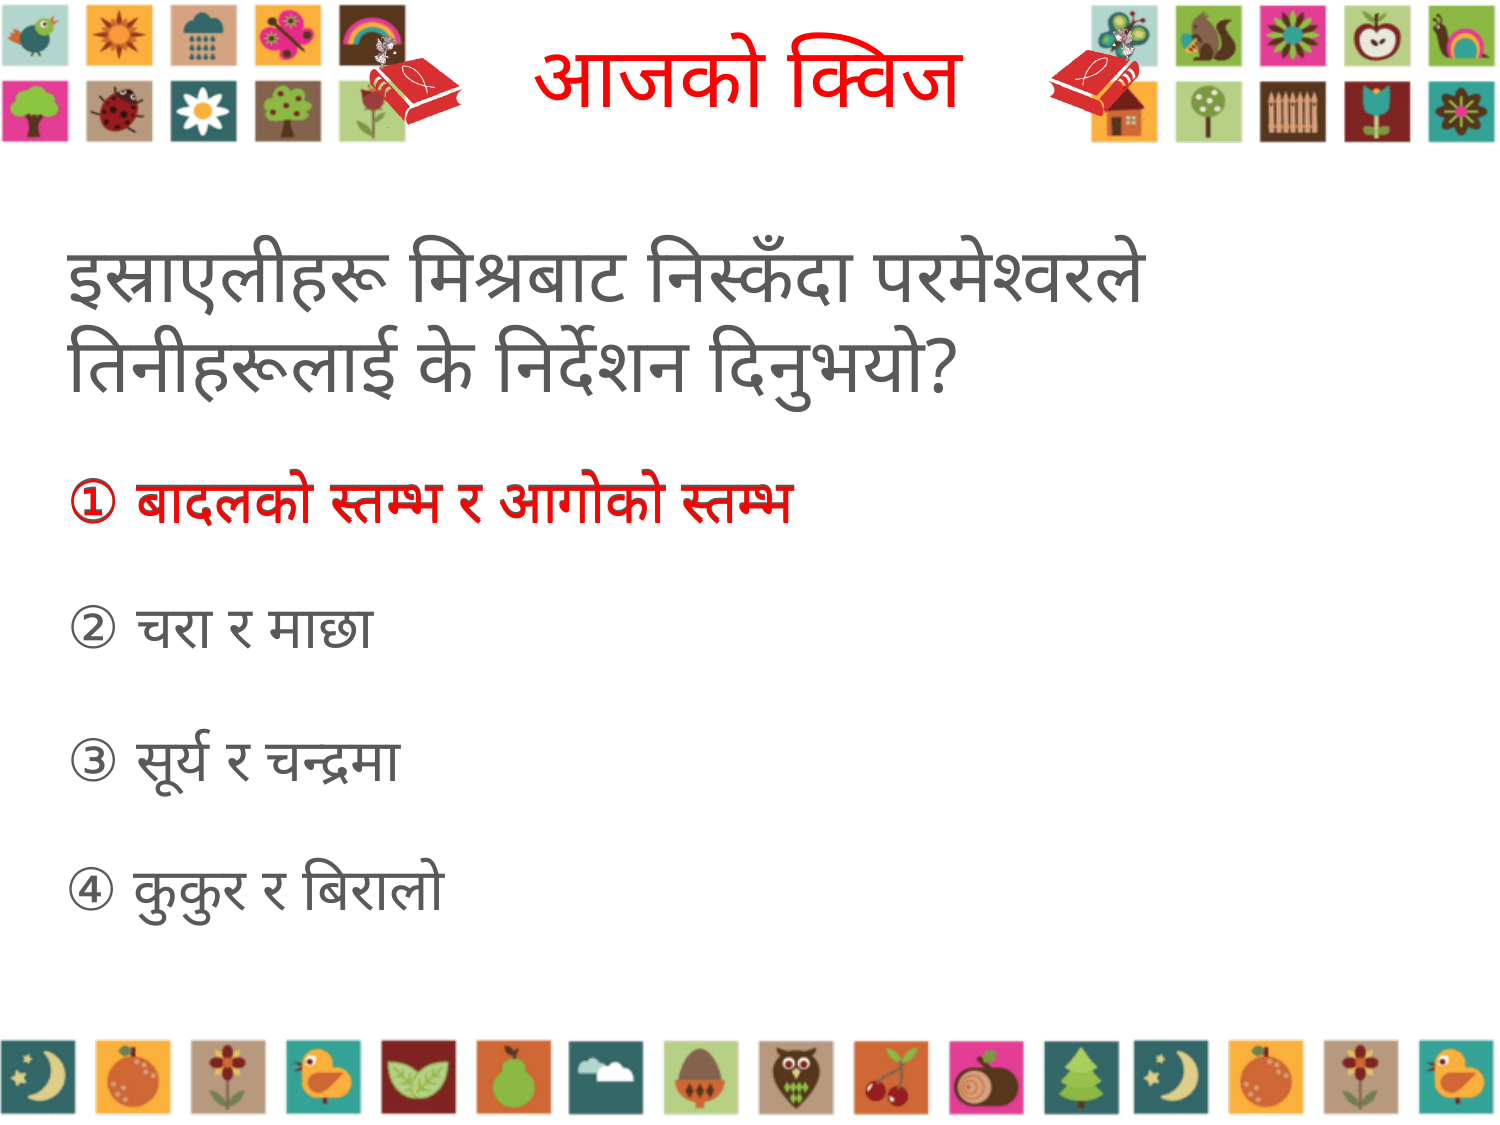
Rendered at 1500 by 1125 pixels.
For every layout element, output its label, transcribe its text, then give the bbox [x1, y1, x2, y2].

picture [1017, 3, 1500, 150]
text_box ② चरा र माछा [53, 582, 1436, 668]
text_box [0, 1028, 1500, 1118]
text_box ③ सूर्य र चन्द्रमा [53, 716, 1483, 801]
text_box ④ कुकुर र बिरालो [50, 844, 1480, 930]
text_box ① बादलको स्तम्भ र आगोको स्तम्भ [53, 457, 1483, 543]
text_box इस्राएलीहरू मिश्रबाट निस्कँदा परमेश्वरले तिनीहरूलाई के निर्देशन दिनुभयो? [53, 219, 1436, 415]
text_box आजको क्विज [425, 16, 1078, 131]
picture [0, 3, 494, 150]
